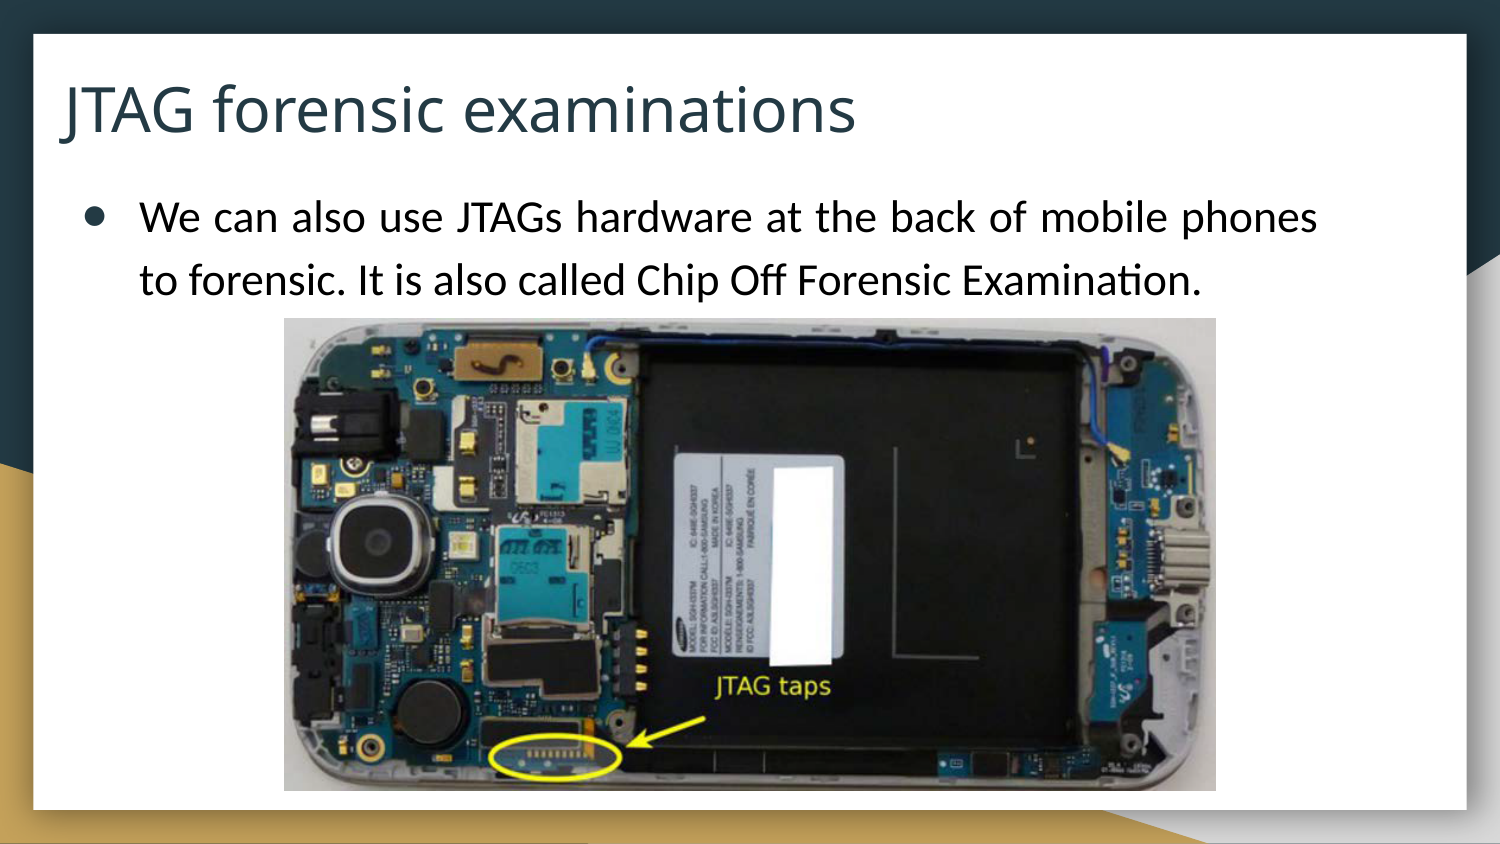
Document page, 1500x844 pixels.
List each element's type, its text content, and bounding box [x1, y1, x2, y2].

list JTAG forensic examinations We can also use JTAGs hardware at the back of mobile phones to forensic. It is also called Chip Off Forensic Examination. [49, 43, 1334, 695]
picture [284, 317, 1216, 792]
